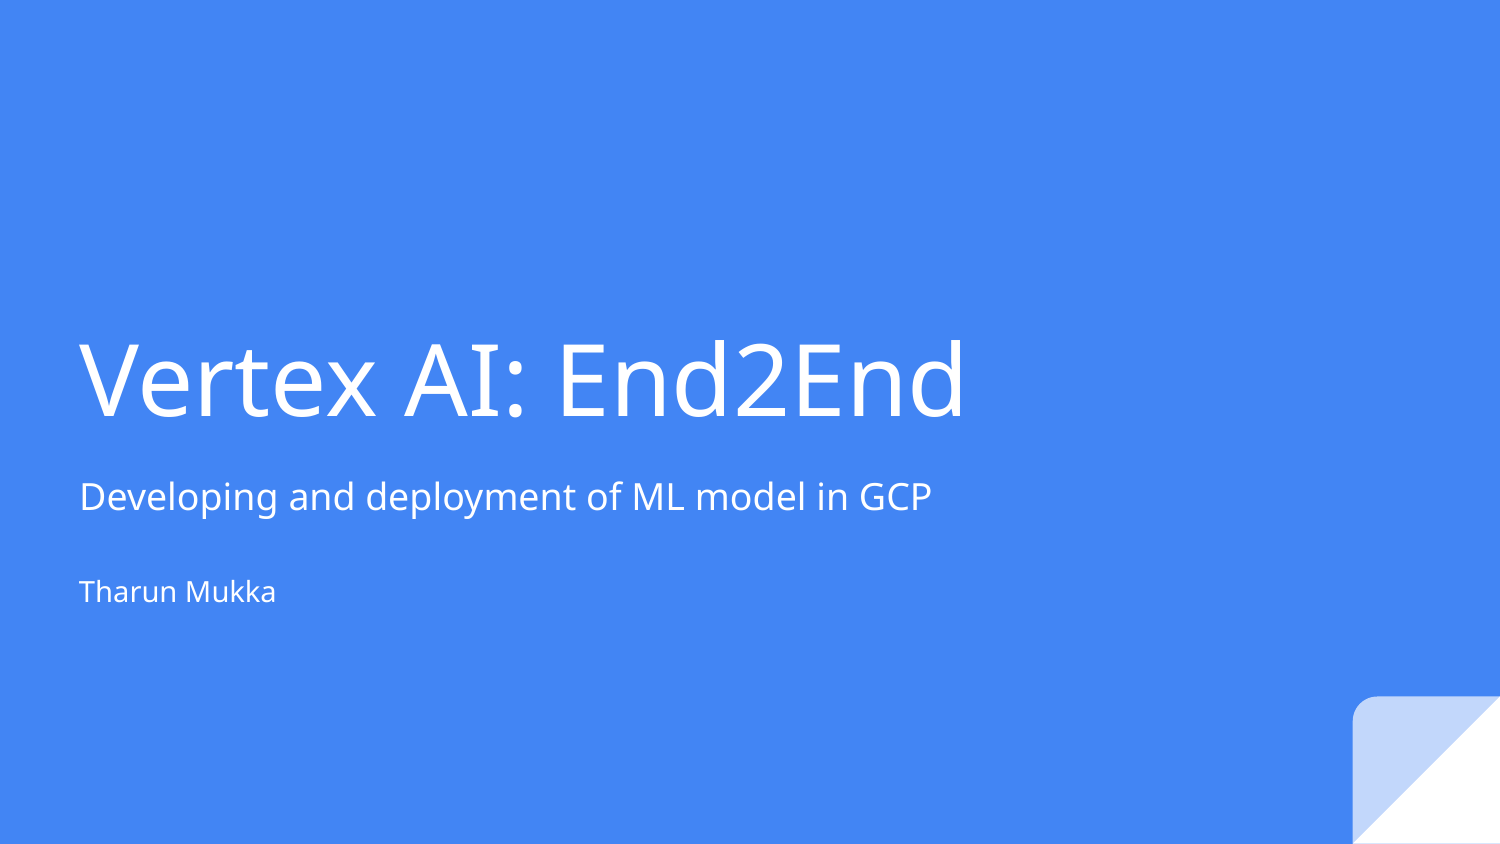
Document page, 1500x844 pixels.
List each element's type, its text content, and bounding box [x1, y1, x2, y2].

text_box Tharun Mukka [64, 558, 843, 624]
subtitle Developing and deployment of ML model in GCP [64, 457, 1413, 529]
title Vertex AI: End2End [64, 298, 1413, 452]
